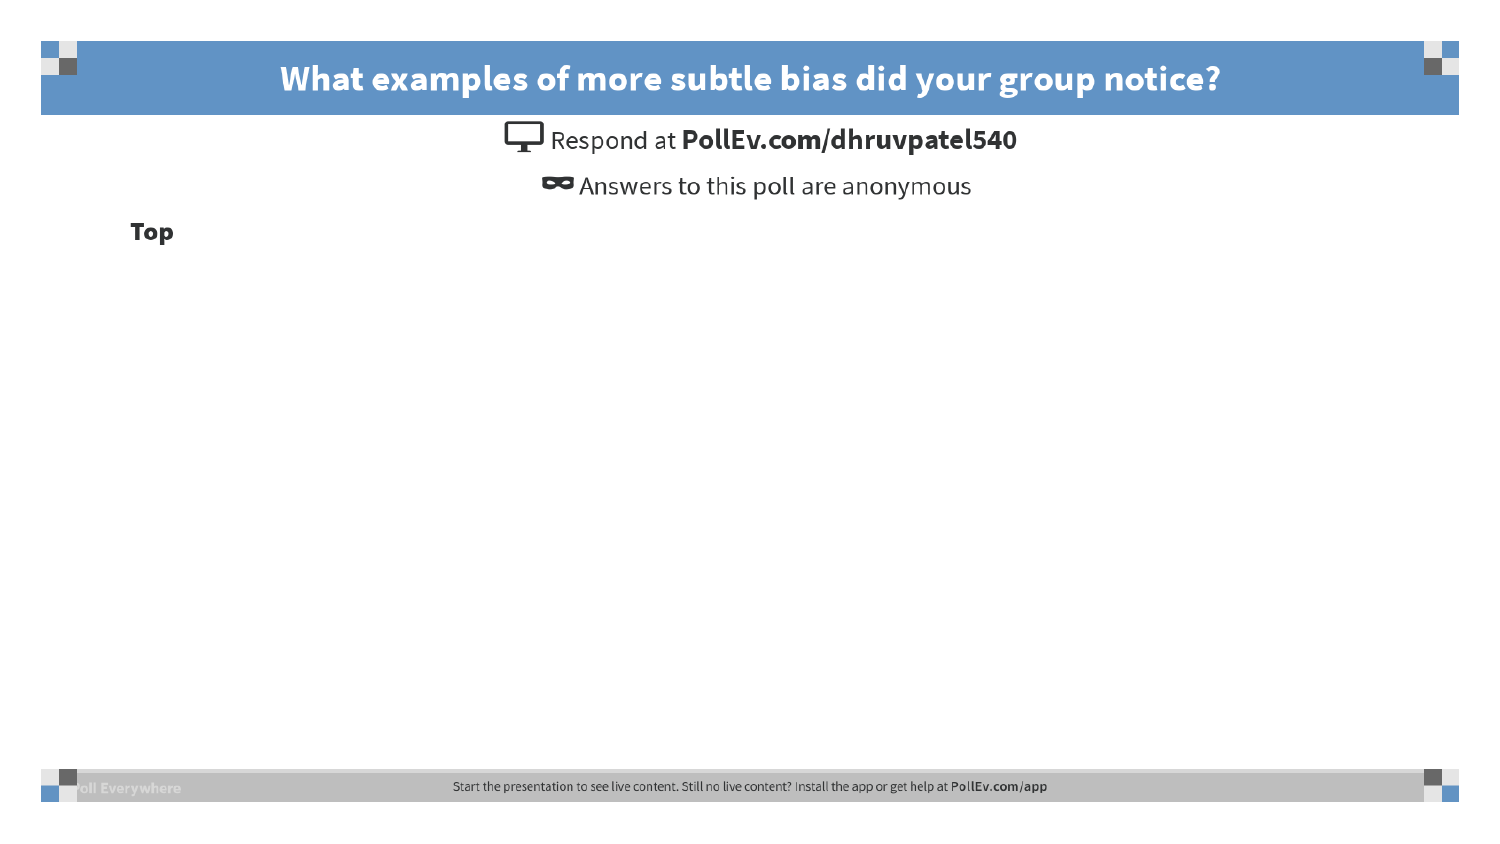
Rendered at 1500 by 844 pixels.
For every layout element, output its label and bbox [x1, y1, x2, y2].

picture [41, 41, 1459, 803]
